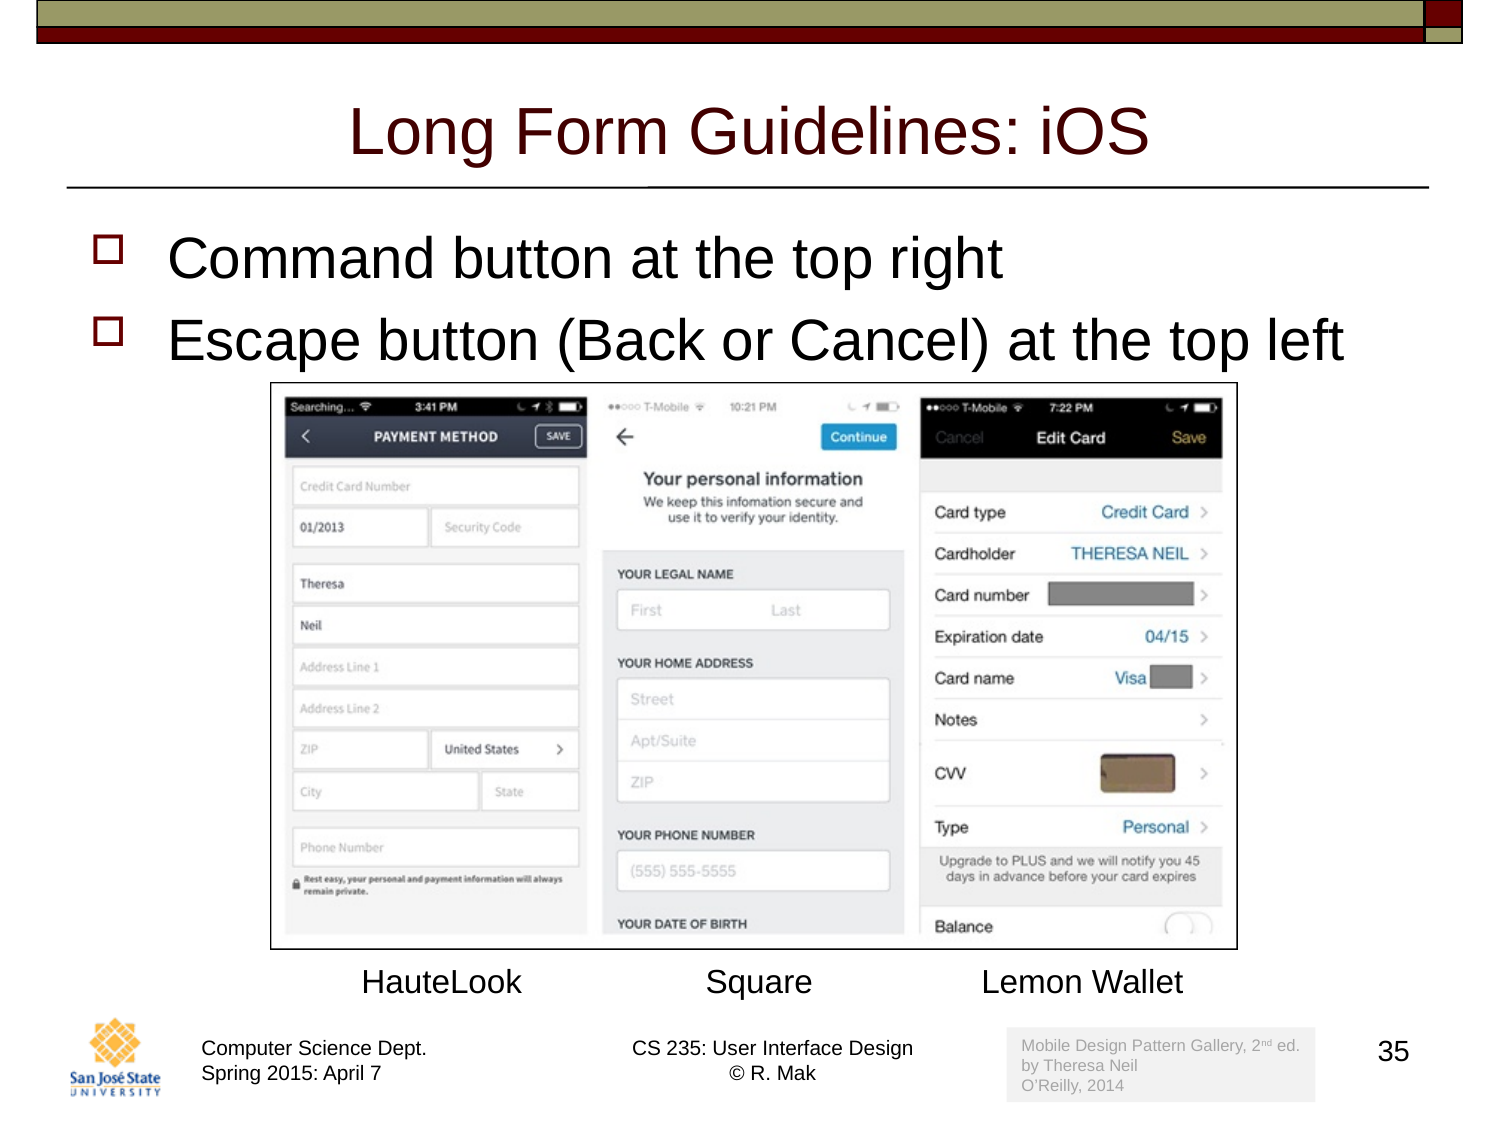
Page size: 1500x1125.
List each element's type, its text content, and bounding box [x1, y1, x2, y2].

title Long Form Guidelines: iOS [75, 67, 1425, 175]
text_box HauteLook [346, 959, 538, 1008]
text_box Square [690, 959, 828, 1008]
text_box Mobile Design Pattern Gallery, 2nd ed. by Theresa Neil O’Reilly, 2014 [1006, 1027, 1316, 1103]
text_box Lemon Wallet [966, 959, 1199, 1008]
picture [269, 382, 1239, 951]
slide_number 35 [1112, 1025, 1425, 1100]
picture [60, 1012, 166, 1112]
list Command button at the top right Escape button (Back or Cancel) at the top left [75, 212, 1425, 383]
